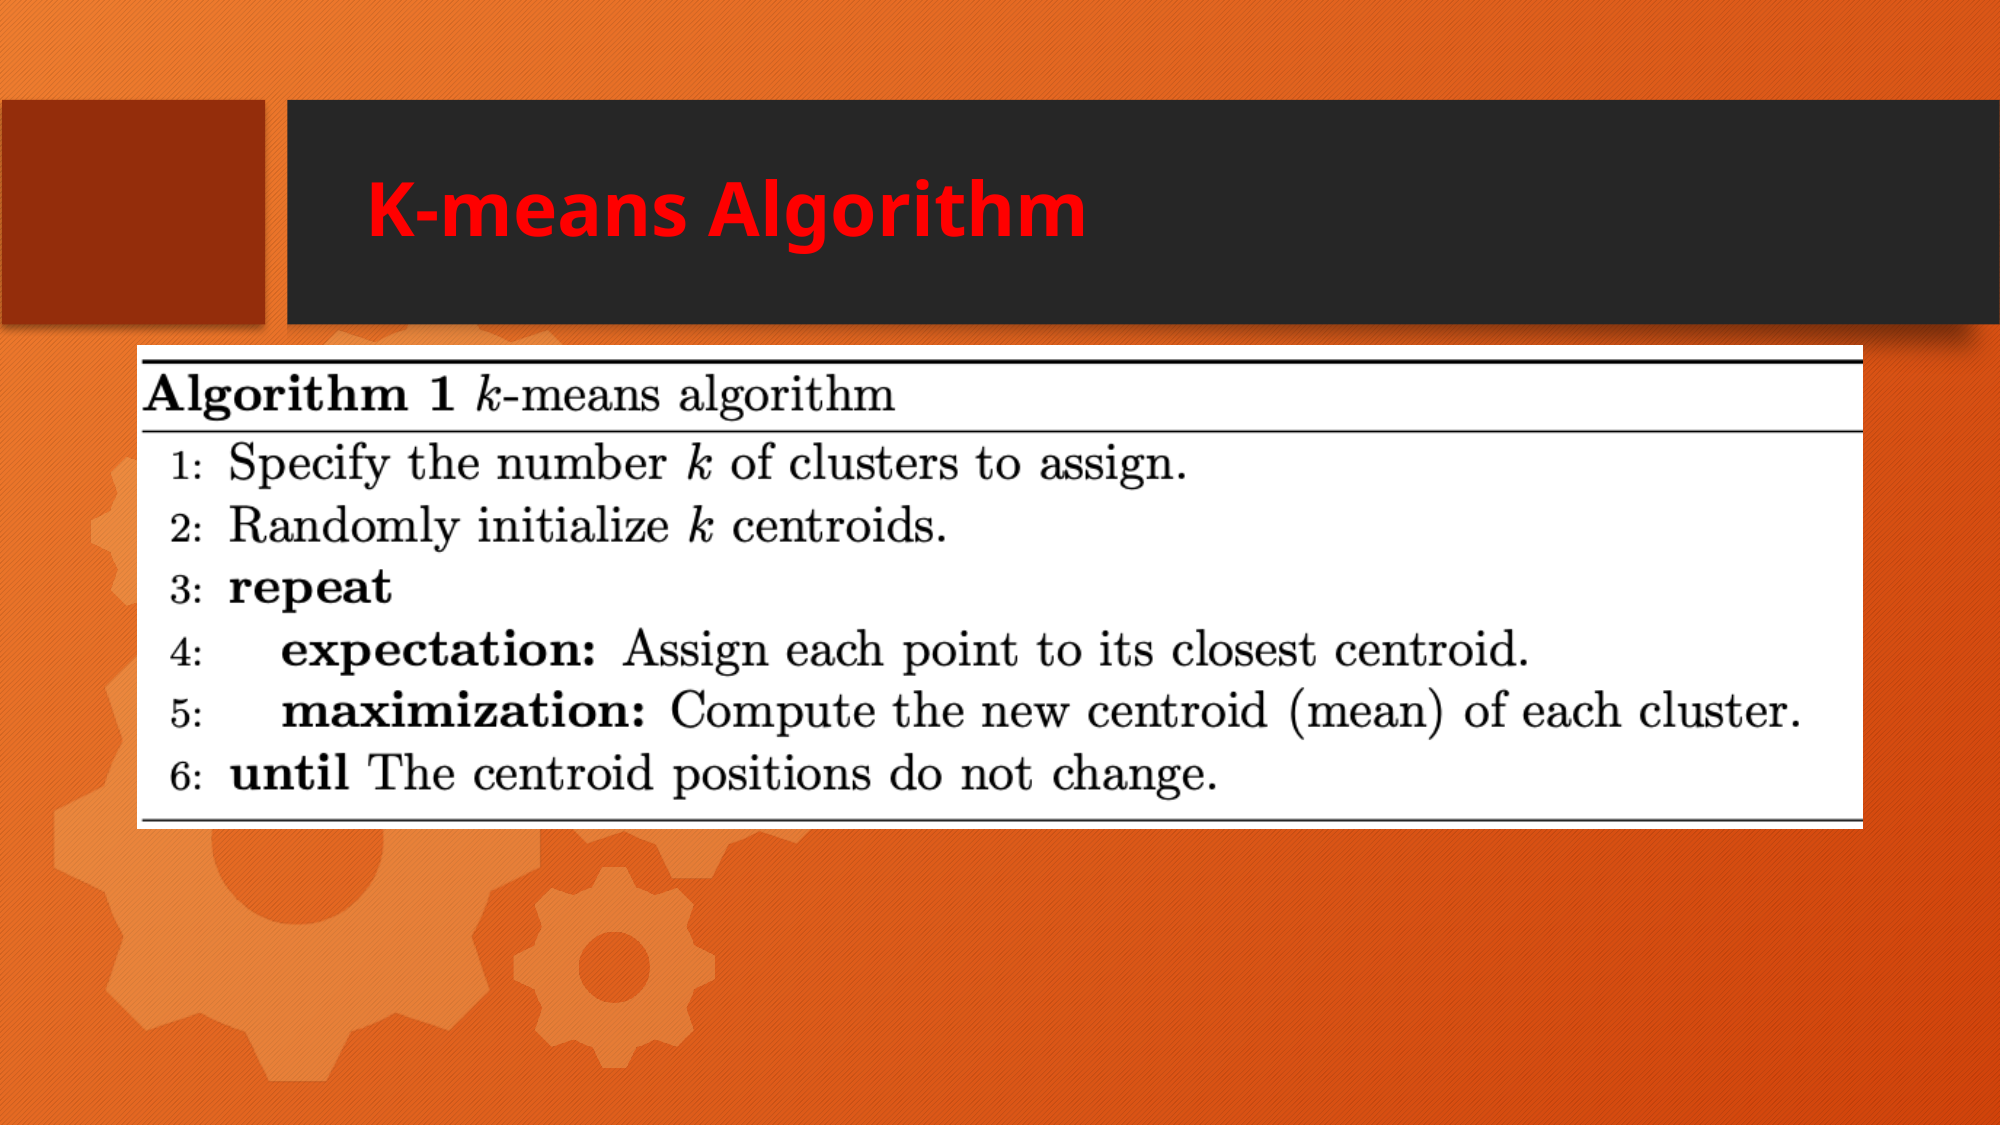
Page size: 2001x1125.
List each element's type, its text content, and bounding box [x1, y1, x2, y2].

picture [207, 226, 2000, 376]
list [137, 345, 1863, 829]
picture [11, 398, 929, 1109]
title K-means Algorithm [350, 123, 1928, 301]
